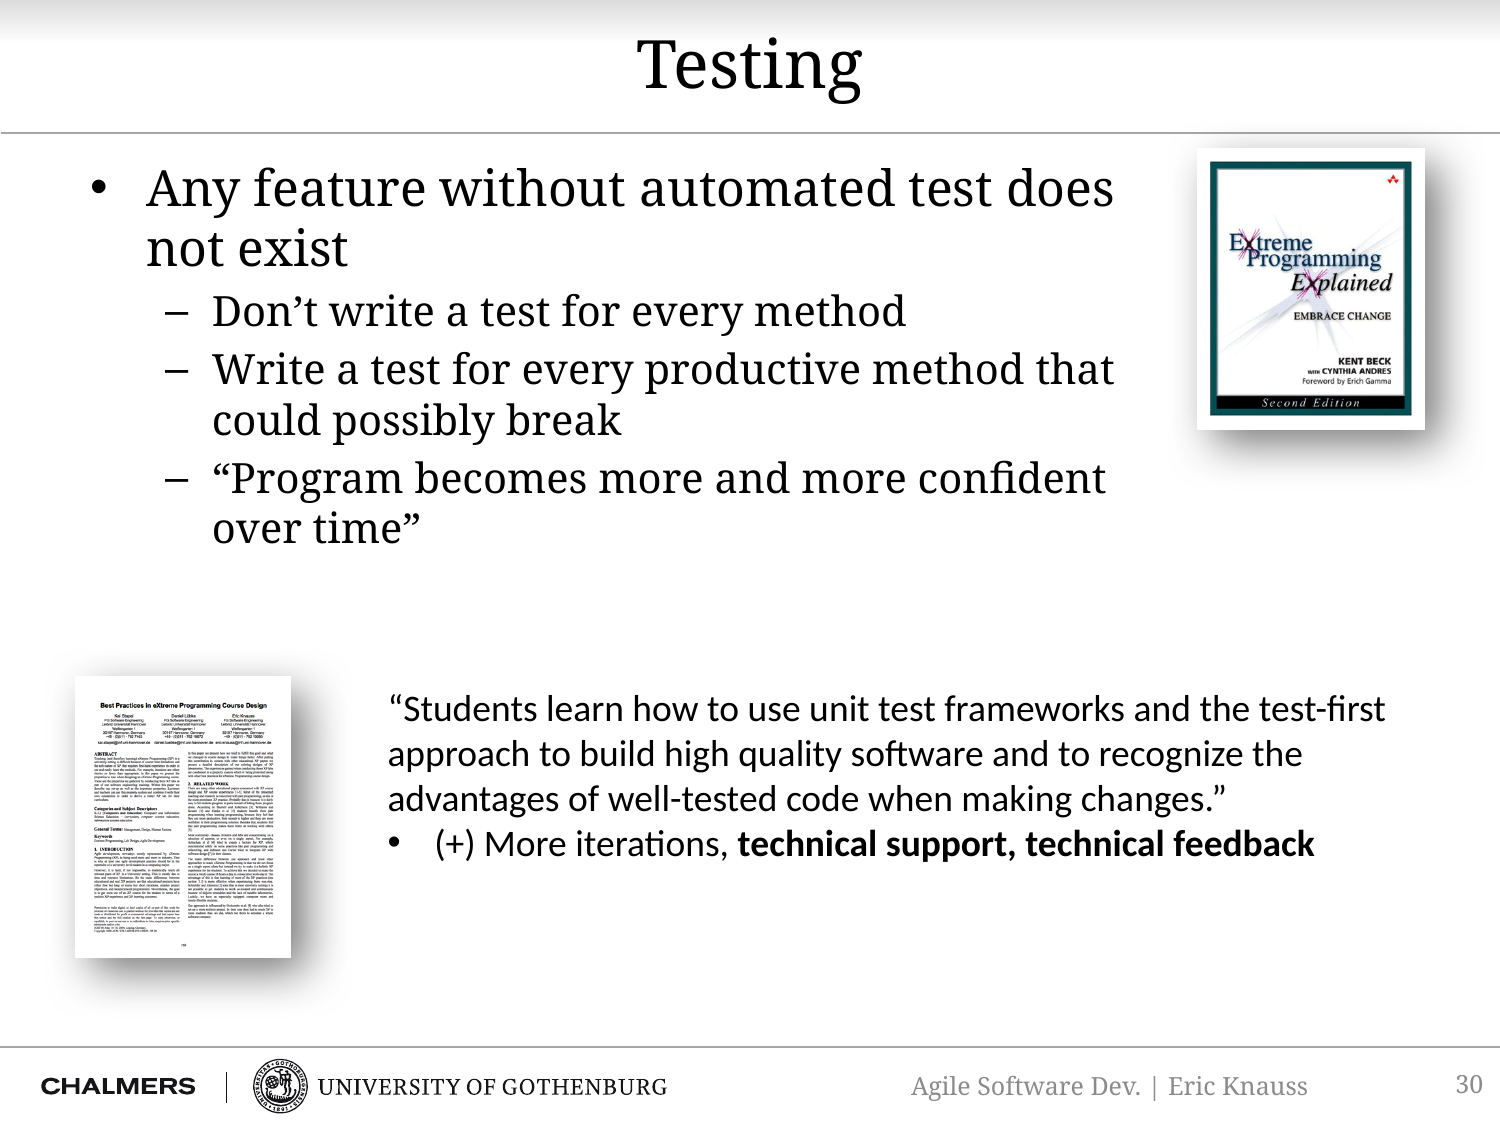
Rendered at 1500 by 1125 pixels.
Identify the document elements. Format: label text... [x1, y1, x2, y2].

text_box Any feature without automated test does not exist Don’t write a test for every method Write a test for every productive method that could possibly break “Program becomes more and more confident over time” [74, 148, 1198, 1024]
picture [74, 676, 292, 958]
footer Agile Software Dev. | Eric Knauss [872, 1055, 1348, 1116]
title Testing [75, 4, 1425, 120]
picture [1197, 148, 1426, 430]
text_box “Students learn how to use unit test frameworks and the test-first approach to build high quality software and to recognize the advantages of well-tested code when making changes.” (+) More iterations, technical support, technical feedback [372, 676, 1425, 872]
slide_number 30 [1360, 1055, 1499, 1116]
